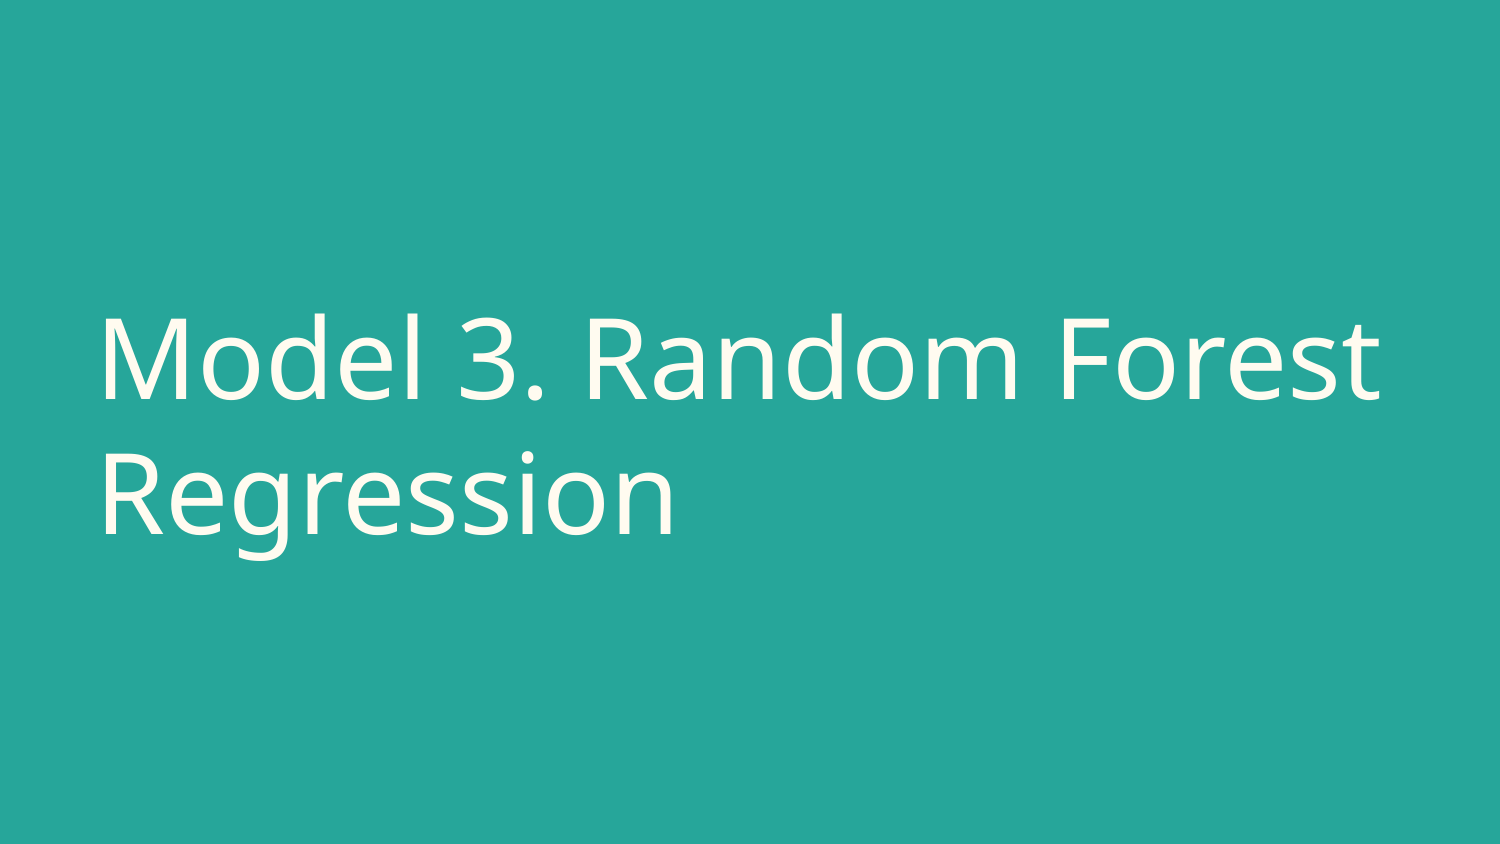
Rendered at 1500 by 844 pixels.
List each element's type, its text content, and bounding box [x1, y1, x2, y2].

title Model 3. Random Forest Regression [80, 86, 1458, 758]
